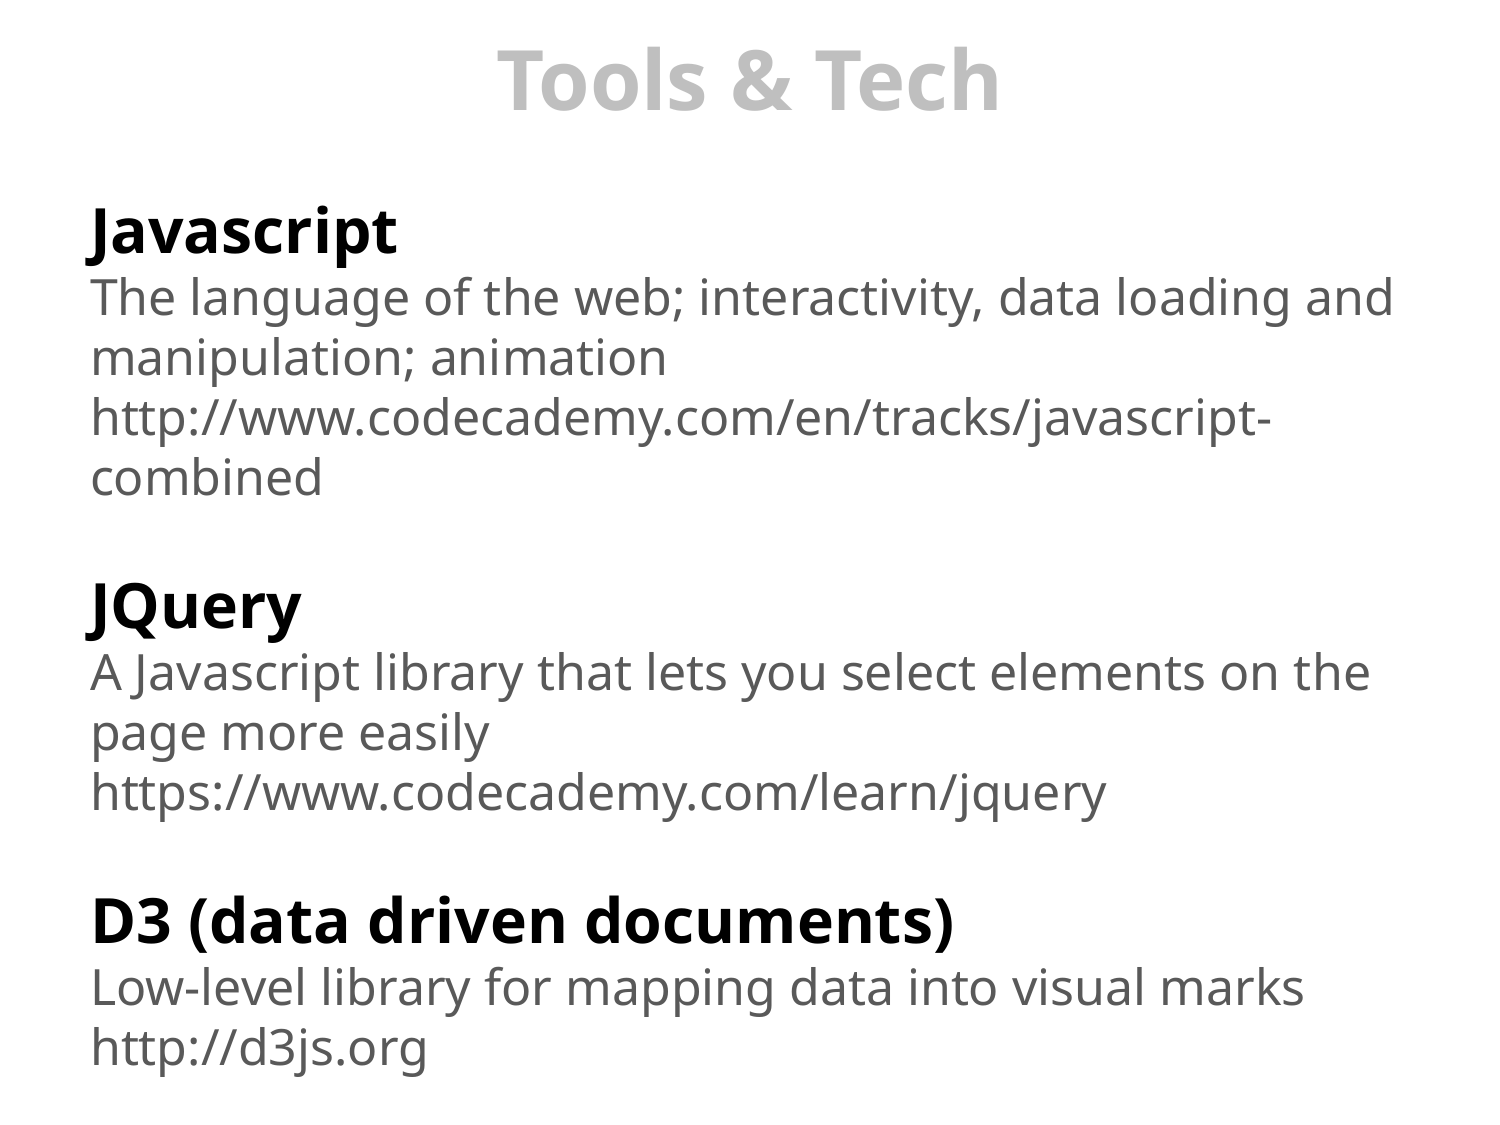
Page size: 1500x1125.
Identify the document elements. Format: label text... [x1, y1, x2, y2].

title Tools & Tech [75, 15, 1425, 138]
list Javascript The language of the web; interactivity, data loading and manipulation; animation http://www.codecademy.com/en/tracks/javascript-combined JQuery A Javascript library that lets you select elements on the page more easily https://www.codecademy.com/learn/jquery D3 (data driven documents) Low-level library for mapping data into visual marks http://d3js.org [75, 183, 1425, 1088]
